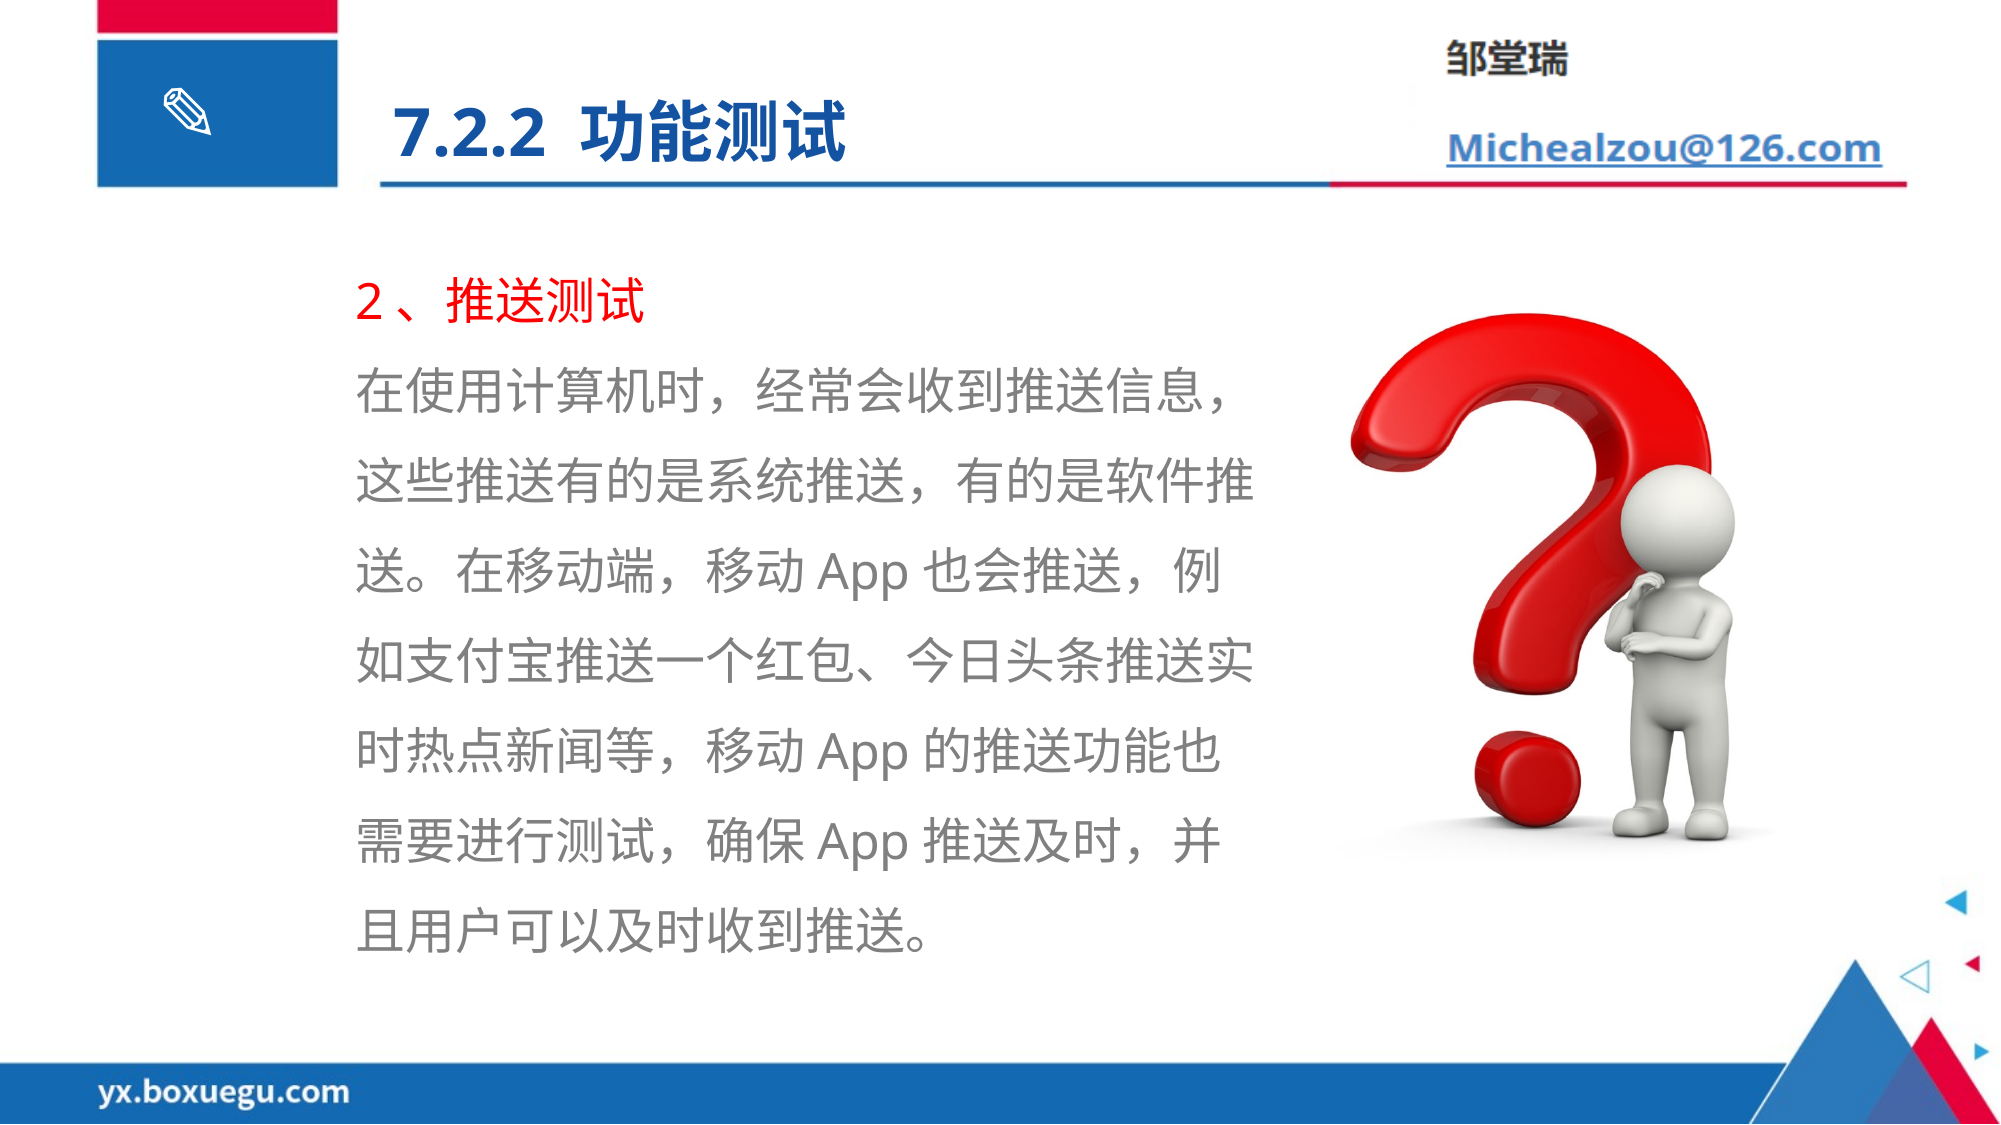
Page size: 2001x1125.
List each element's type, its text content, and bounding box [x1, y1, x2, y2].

text_box 2、推送测试 在使用计算机时，经常会收到推送信息，这些推送有的是系统推送，有的是软件推送。在移动端，移动App也会推送，例如支付宝推送一个红包、今日头条推送实时热点新闻等，移动App的推送功能也需要进行测试，确保App推送及时，并且用户可以及时收到推送。 [340, 231, 1288, 975]
picture [0, 0, 2000, 1124]
text_box 7.2.2 功能测试 [379, 82, 885, 177]
